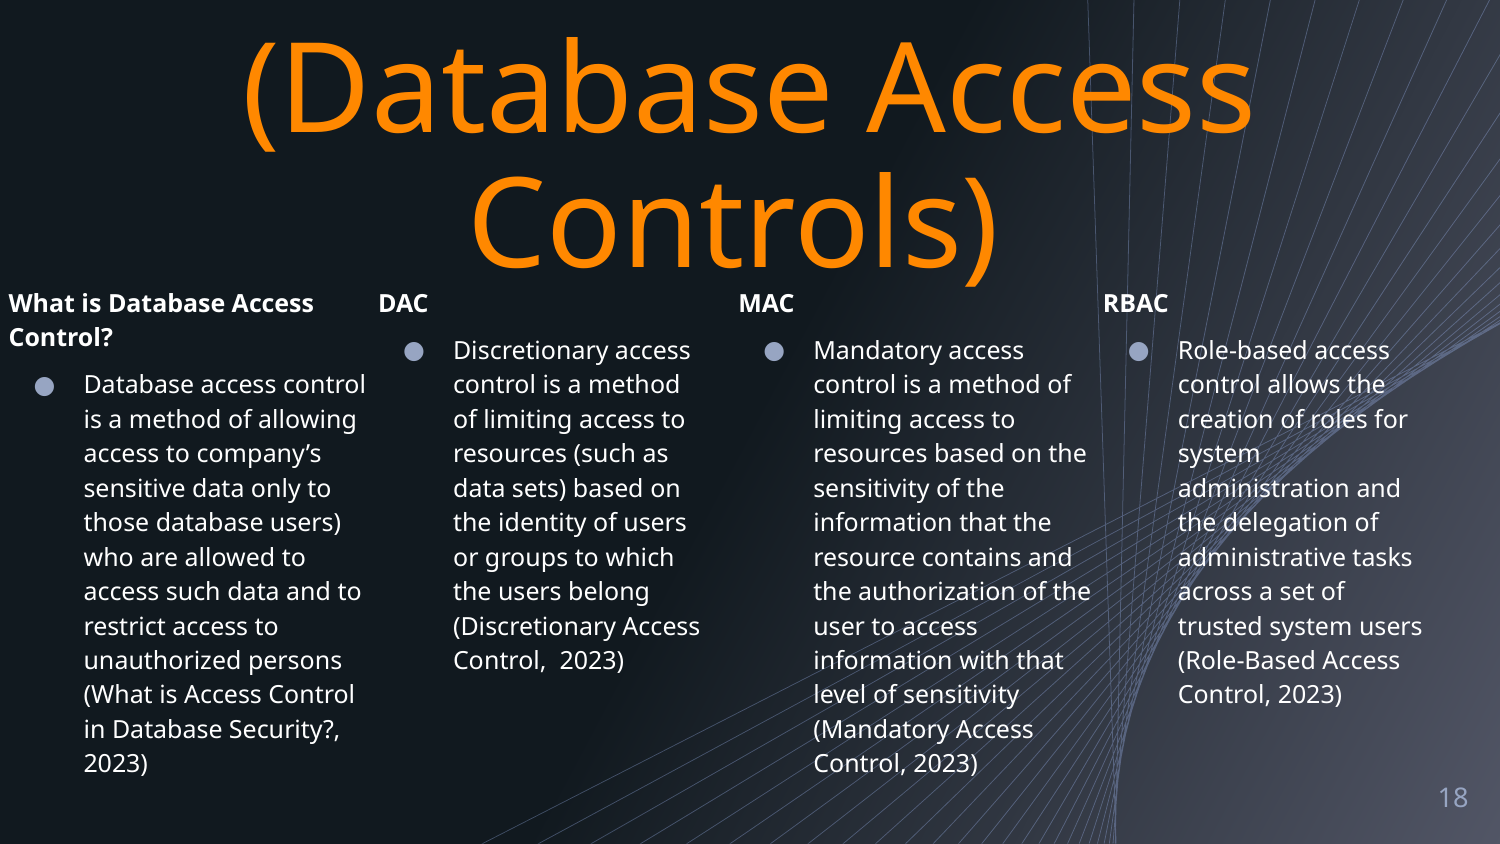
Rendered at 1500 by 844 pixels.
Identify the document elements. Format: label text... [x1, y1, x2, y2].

title Concerns & Measures (Database Access Controls) [0, 37, 1500, 295]
list RBAC Role-based access control allows the creation of roles for system administration and the delegation of administrative tasks across a set of trusted system users (Role-Based Access Control, 2023) [1102, 283, 1437, 541]
list What is Database Access Control? Database access control is a method of allowing access to company’s sensitive data only to those database users) who are allowed to access such data and to restrict access to unauthorized persons (What is Access Control in Database Security?, 2023) [8, 283, 374, 541]
list MAC Mandatory access control is a method of limiting access to resources based on the sensitivity of the information that the resource contains and the authorization of the user to access information with that level of sensitivity (Mandatory Access Control, 2023) [738, 283, 1102, 541]
slide_number ‹#› [1378, 766, 1469, 832]
list DAC Discretionary access control is a method of limiting access to resources (such as data sets) based on the identity of users or groups to which the users belong (Discretionary Access Control, 2023) [378, 283, 712, 541]
